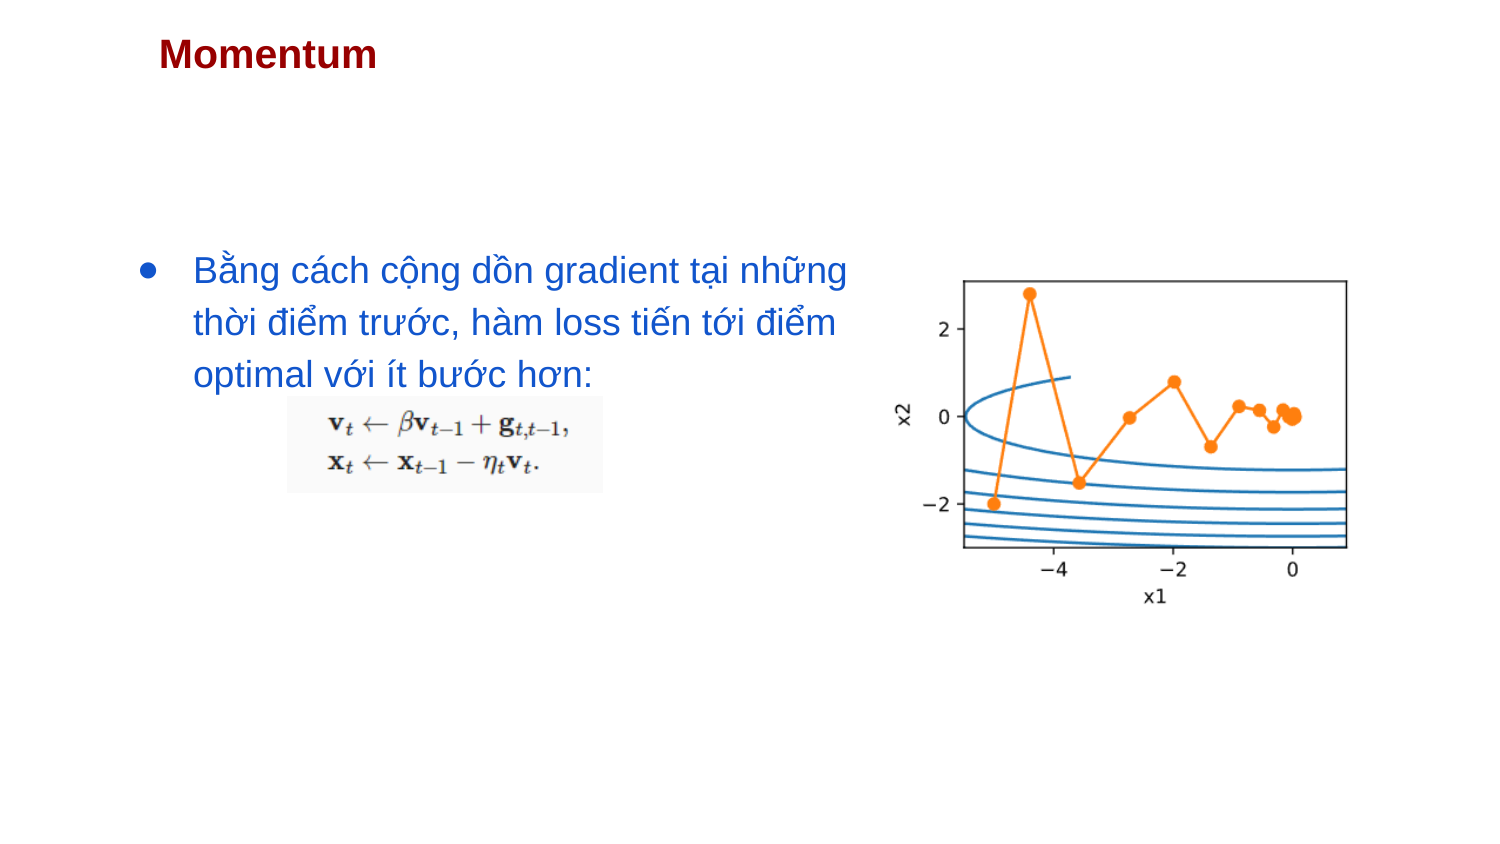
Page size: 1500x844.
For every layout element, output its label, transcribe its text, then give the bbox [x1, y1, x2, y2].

picture [888, 272, 1360, 617]
picture [287, 396, 603, 493]
list Bằng cách cộng dồn gradient tại những thời điểm trước, hàm loss tiến tới điểm optimal với ít bước hơn: [103, 224, 870, 760]
title Momentum [143, 12, 1449, 92]
